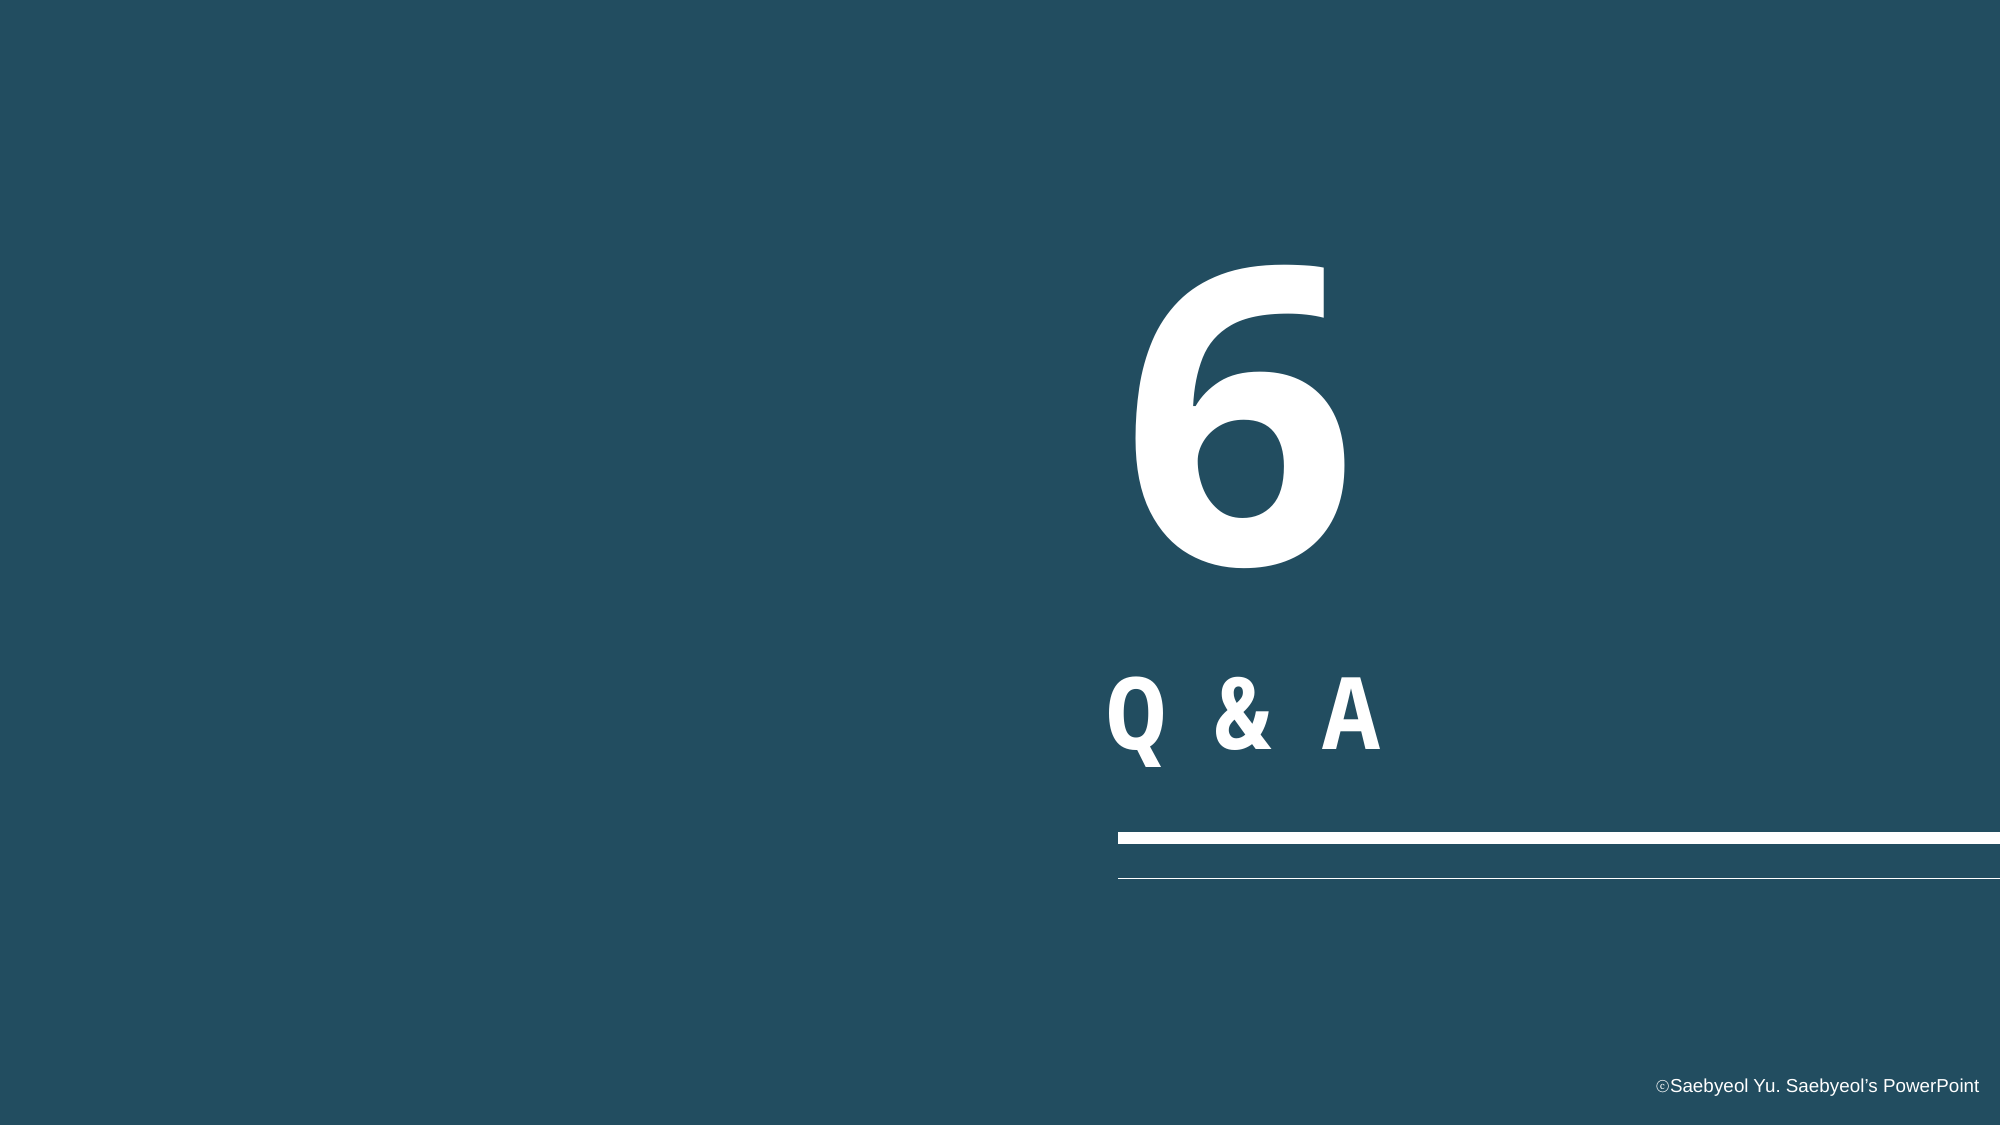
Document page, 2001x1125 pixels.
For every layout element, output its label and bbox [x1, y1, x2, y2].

text_box [1118, 143, 2000, 879]
